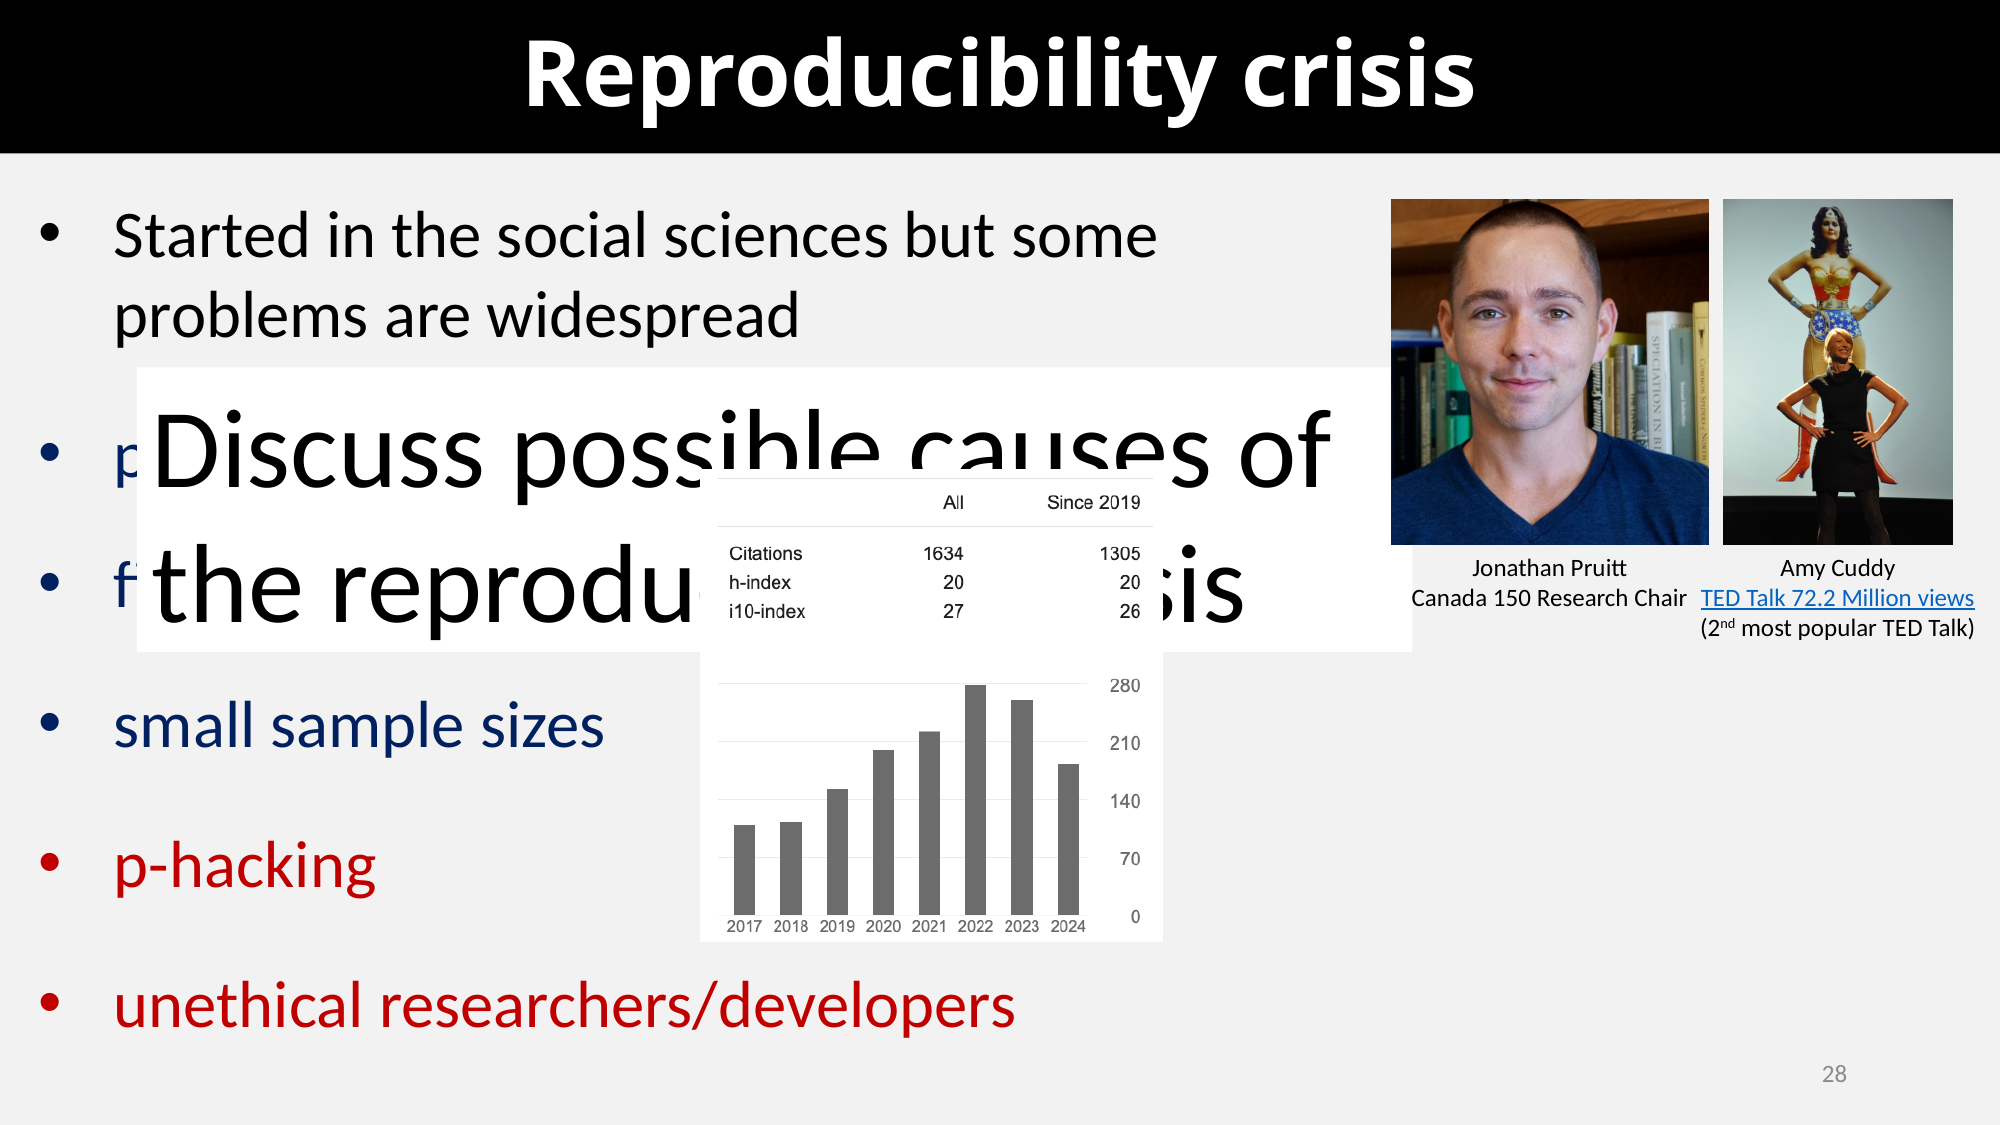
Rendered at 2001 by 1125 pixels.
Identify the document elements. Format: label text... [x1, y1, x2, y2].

slide_number 28 [1412, 1042, 1863, 1103]
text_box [1391, 199, 1994, 651]
text_box Discuss possible causes of the reproducibility crisis [137, 367, 1413, 653]
picture [700, 469, 1163, 942]
title Reproducibility crisis [0, 0, 2000, 154]
text_box Started in the social sciences but some problems are widespread pressure to publish file drawer problem small sample sizes p-hacking unethical researchers/developers [24, 183, 1300, 1049]
